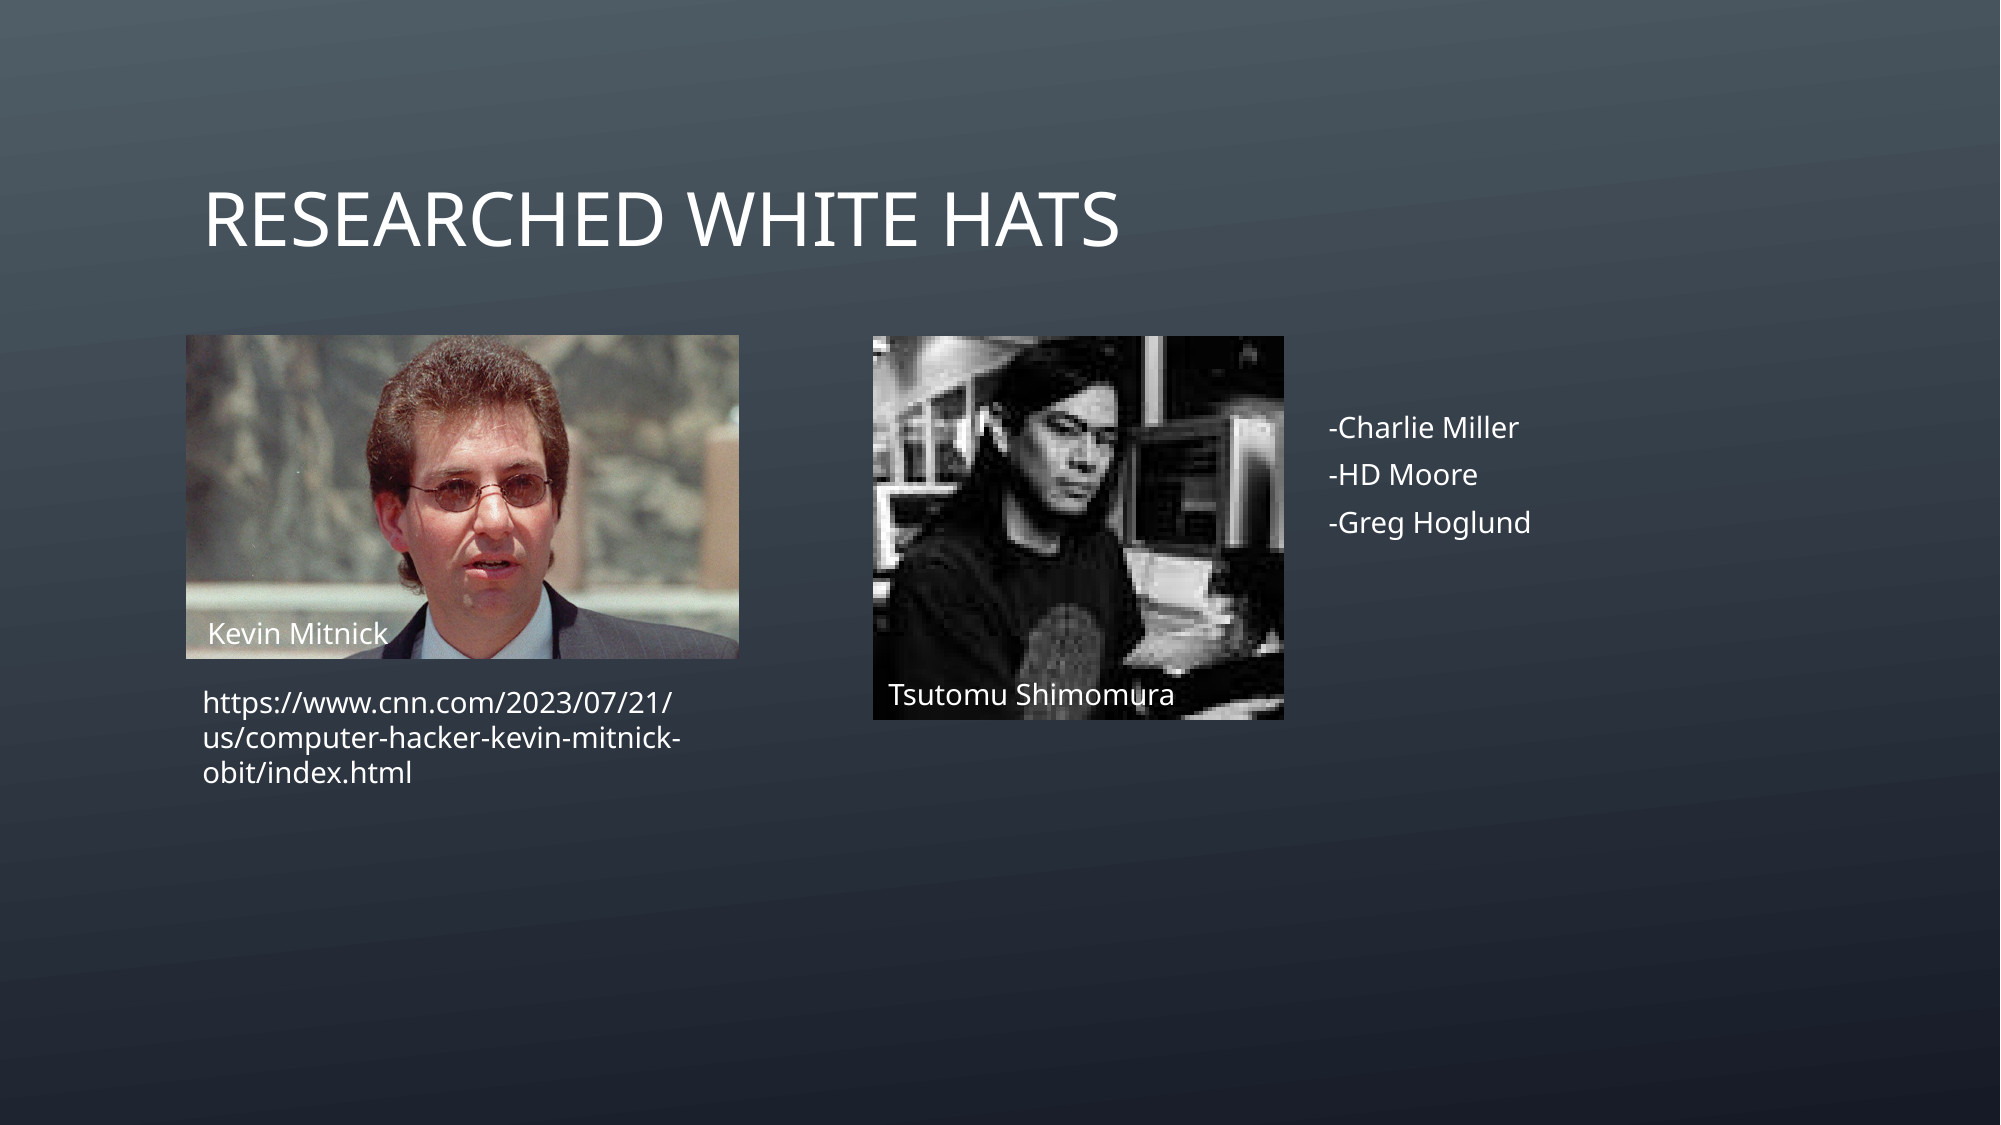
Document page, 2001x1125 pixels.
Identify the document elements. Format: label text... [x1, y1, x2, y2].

text_box -Charlie Miller -HD Moore -Greg Hoglund [1313, 401, 1702, 858]
title Researched White hats [187, 101, 1813, 344]
text_box https://www.cnn.com/2023/07/21/us/computer-hacker-kevin-mitnick-obit/index.html [187, 676, 736, 798]
picture [872, 336, 1284, 720]
text_box [0, 0, 2000, 1125]
picture [186, 335, 739, 659]
